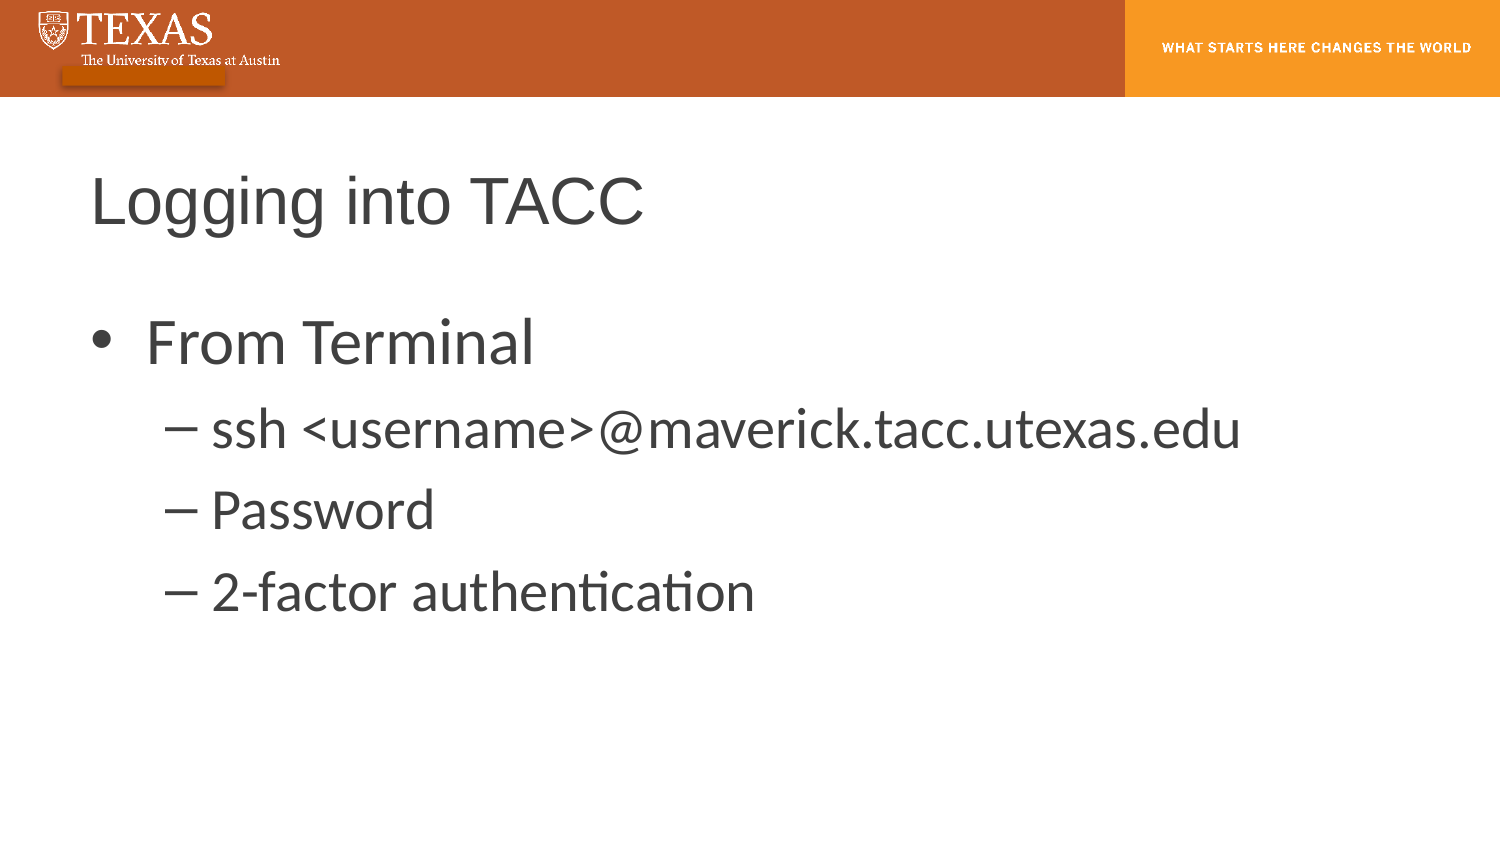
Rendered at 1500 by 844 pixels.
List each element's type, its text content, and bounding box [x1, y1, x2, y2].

picture [0, 0, 1500, 97]
title Logging into TACC [75, 127, 1425, 269]
list From Terminal ssh <username>@maverick.tacc.utexas.edu Password 2-factor authentication [75, 290, 1425, 769]
